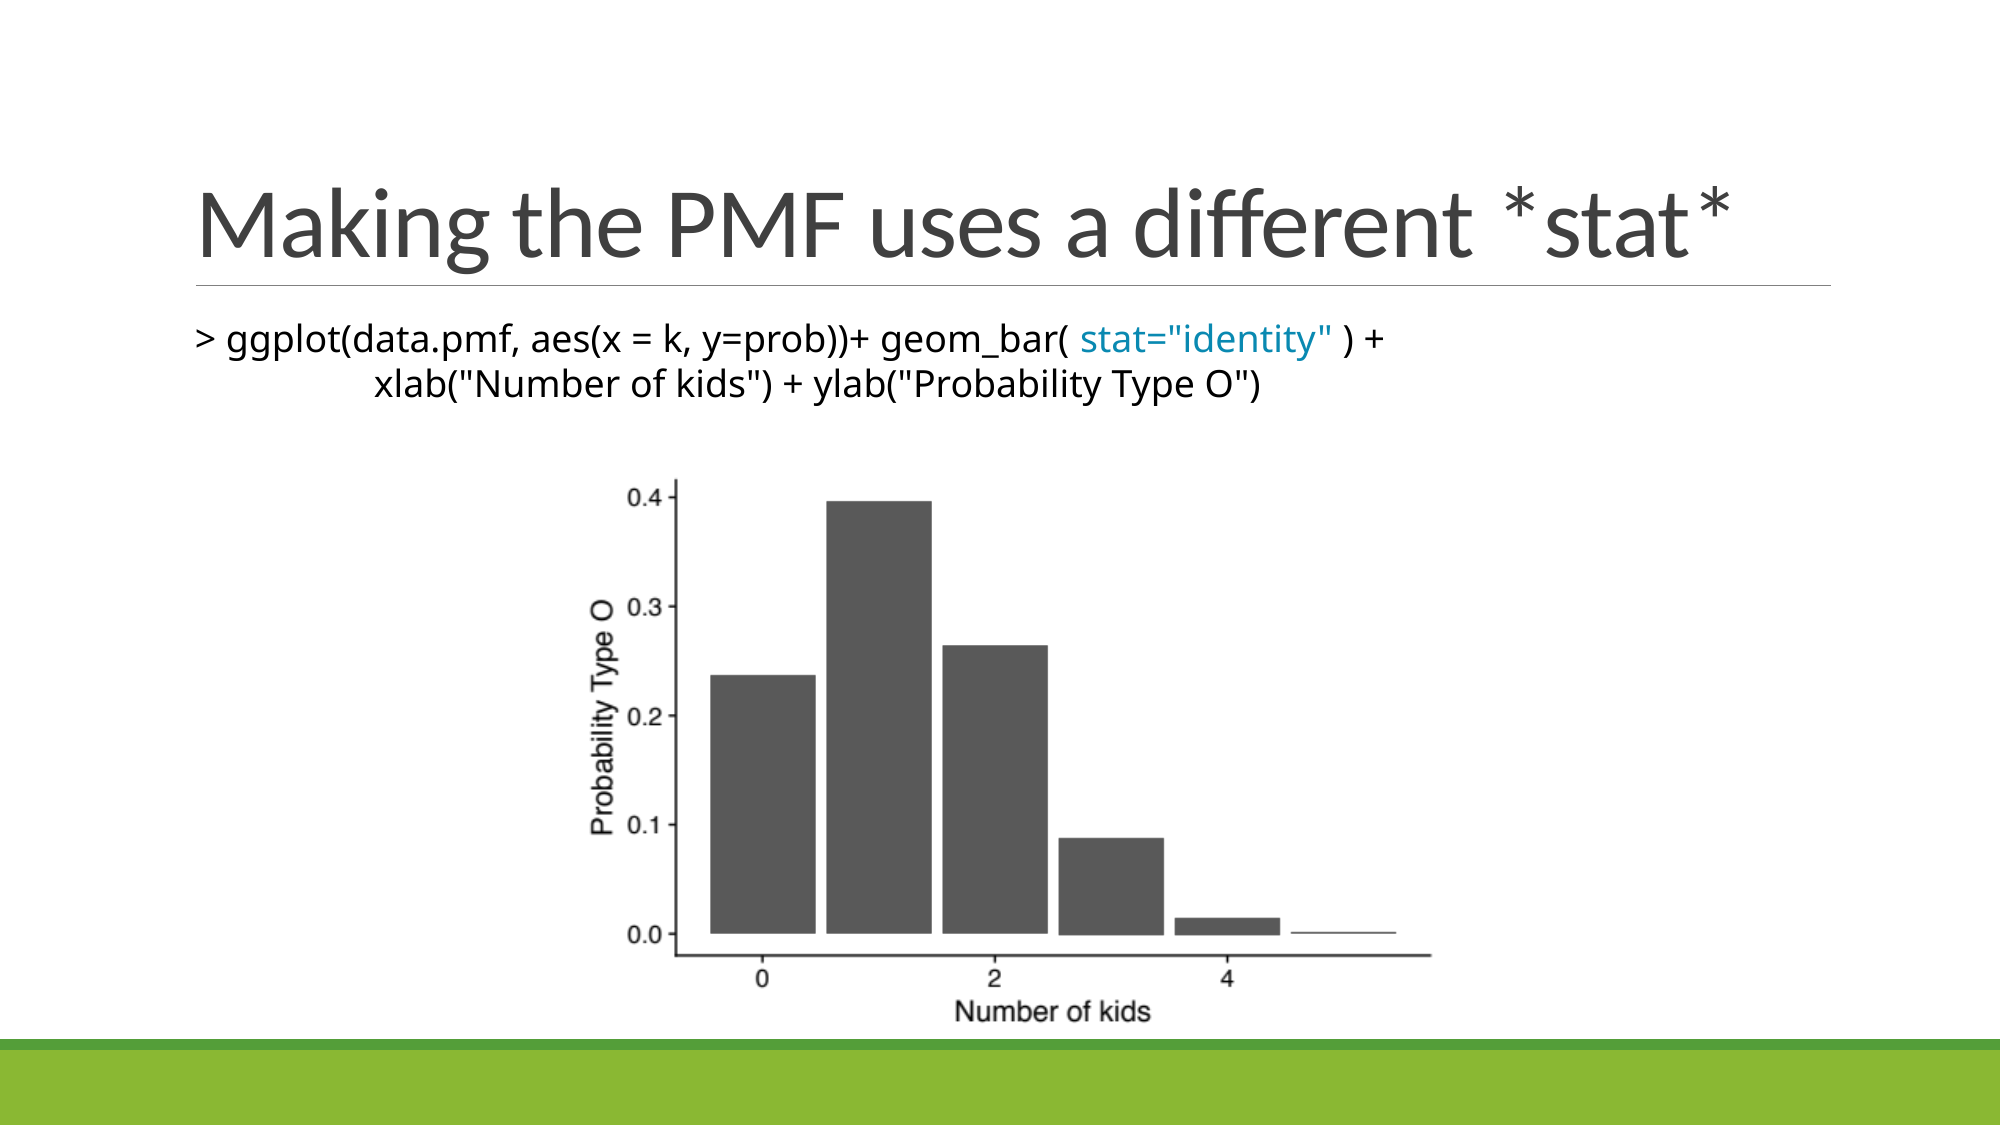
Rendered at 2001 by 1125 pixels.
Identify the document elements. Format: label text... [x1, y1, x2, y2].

title Making the PMF uses a different *stat* [180, 47, 1830, 285]
text_box > ggplot(data.pmf, aes(x = k, y=prob))+ geom_bar( stat="identity" ) + xlab("Number of kids") + ylab("Probability Type O") [180, 307, 1957, 458]
picture [567, 467, 1442, 1042]
